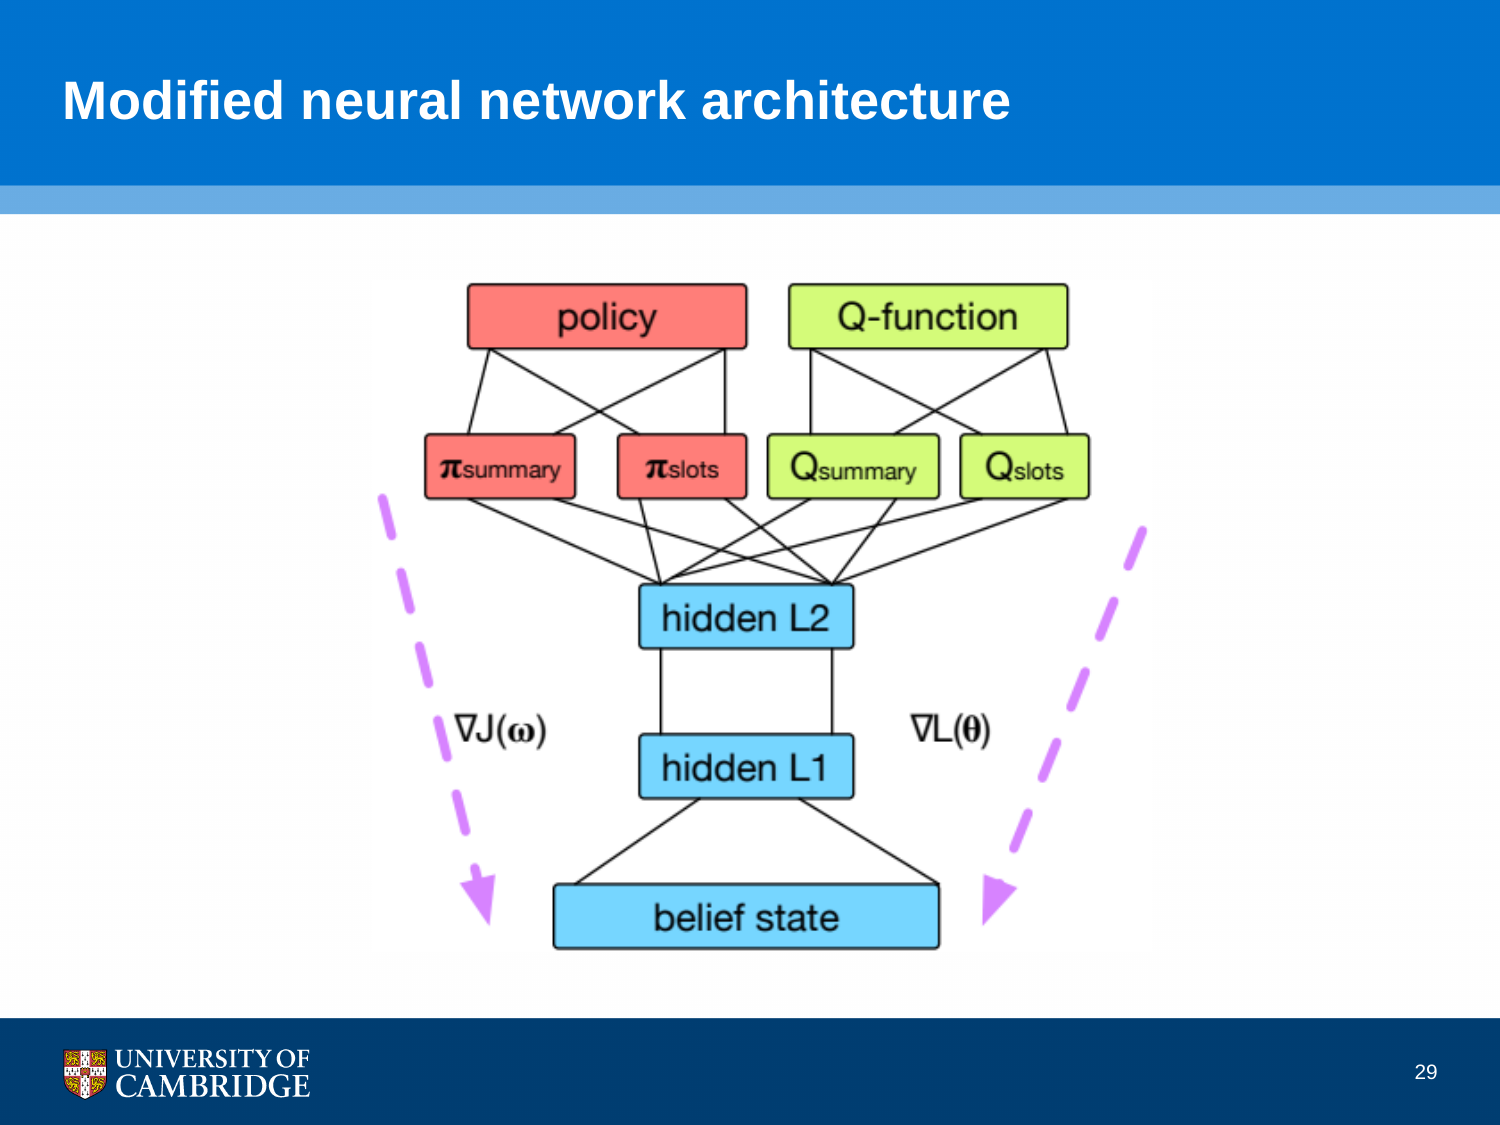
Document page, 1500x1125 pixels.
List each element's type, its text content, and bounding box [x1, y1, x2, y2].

slide_number 29 [1289, 1058, 1438, 1088]
title Modified neural network architecture [63, 65, 1437, 135]
picture [0, 0, 1500, 1125]
